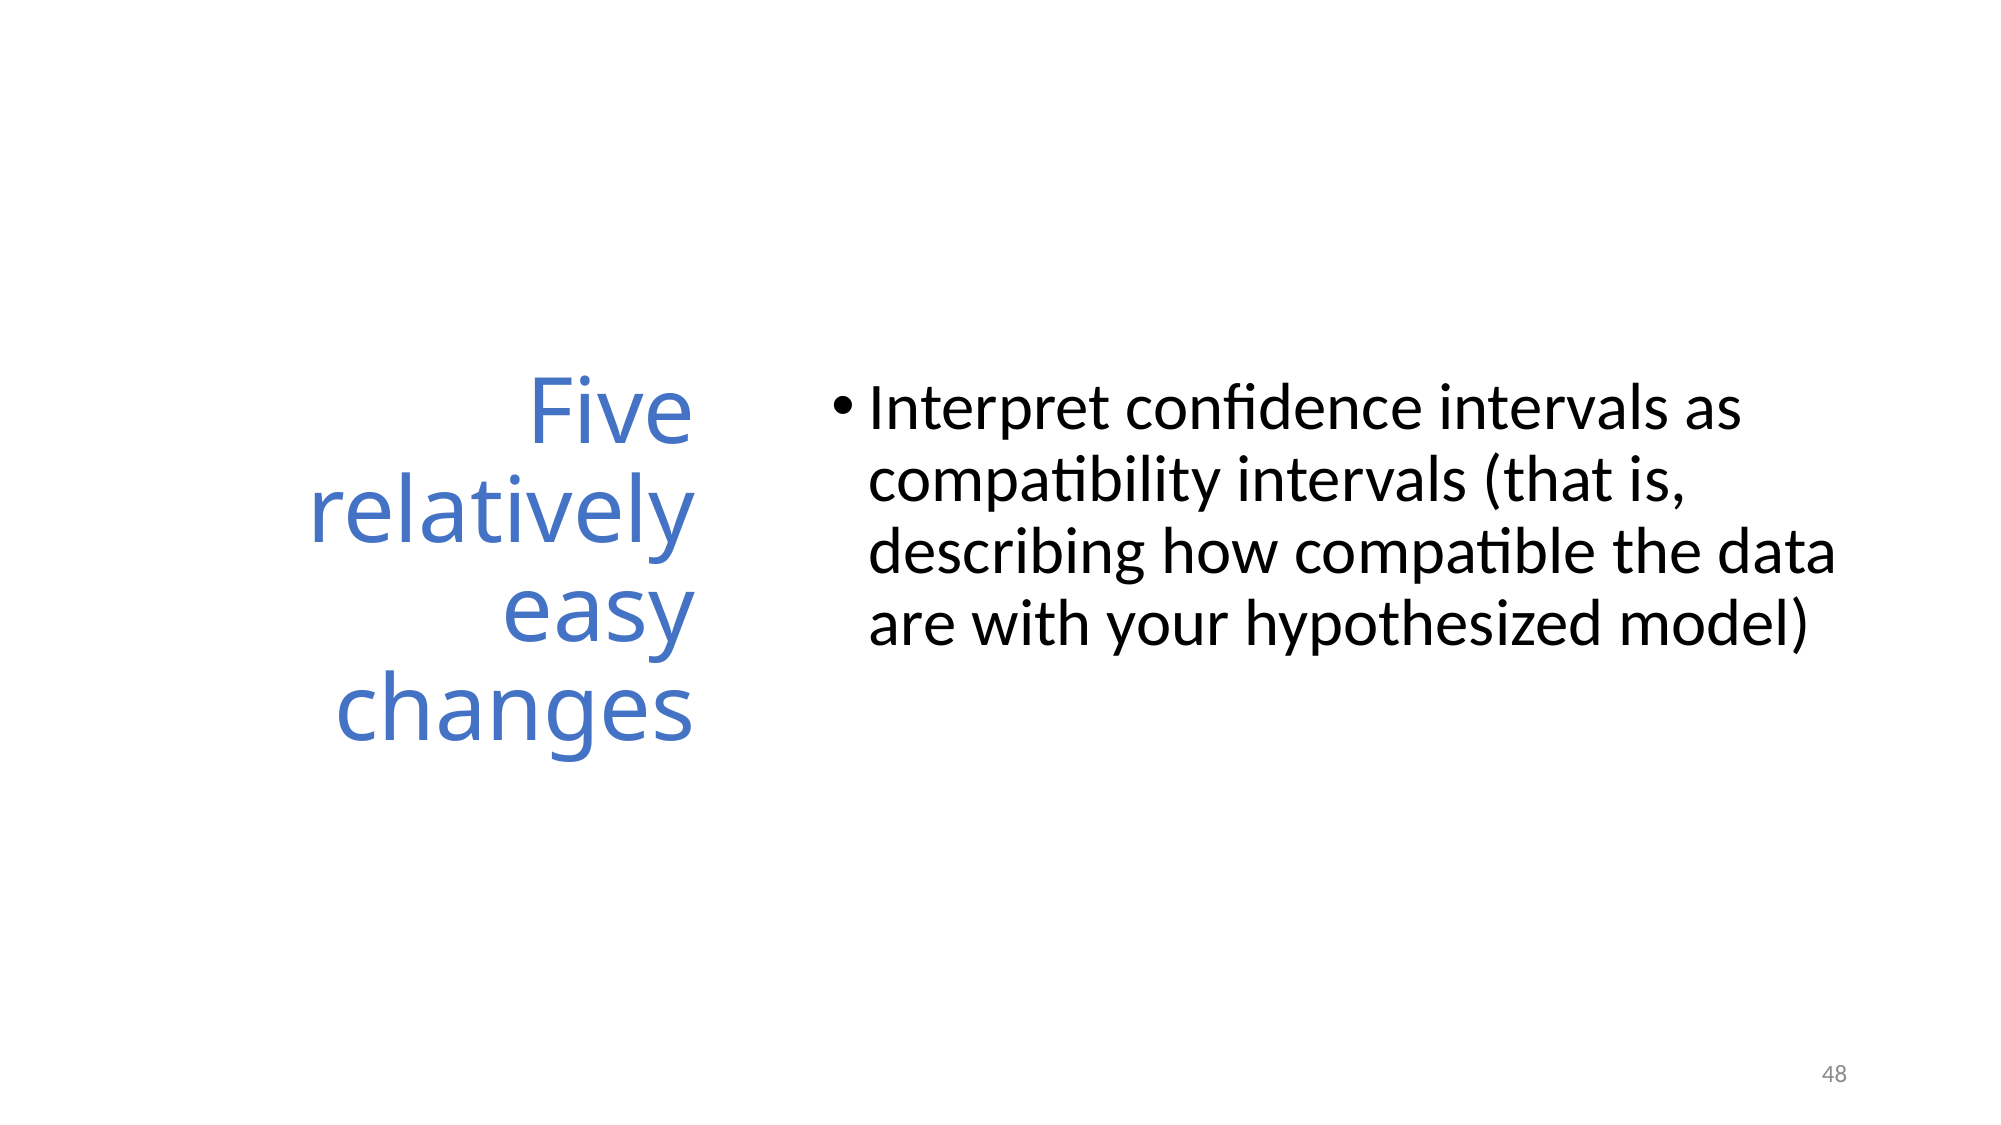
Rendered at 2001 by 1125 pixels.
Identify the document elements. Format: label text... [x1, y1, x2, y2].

list Interpret confidence intervals as compatibility intervals (that is, describing how compatible the data are with your hypothesized model) [816, 158, 1863, 967]
slide_number 48 [1412, 1042, 1863, 1103]
title Five relatively easy changes [137, 158, 711, 967]
